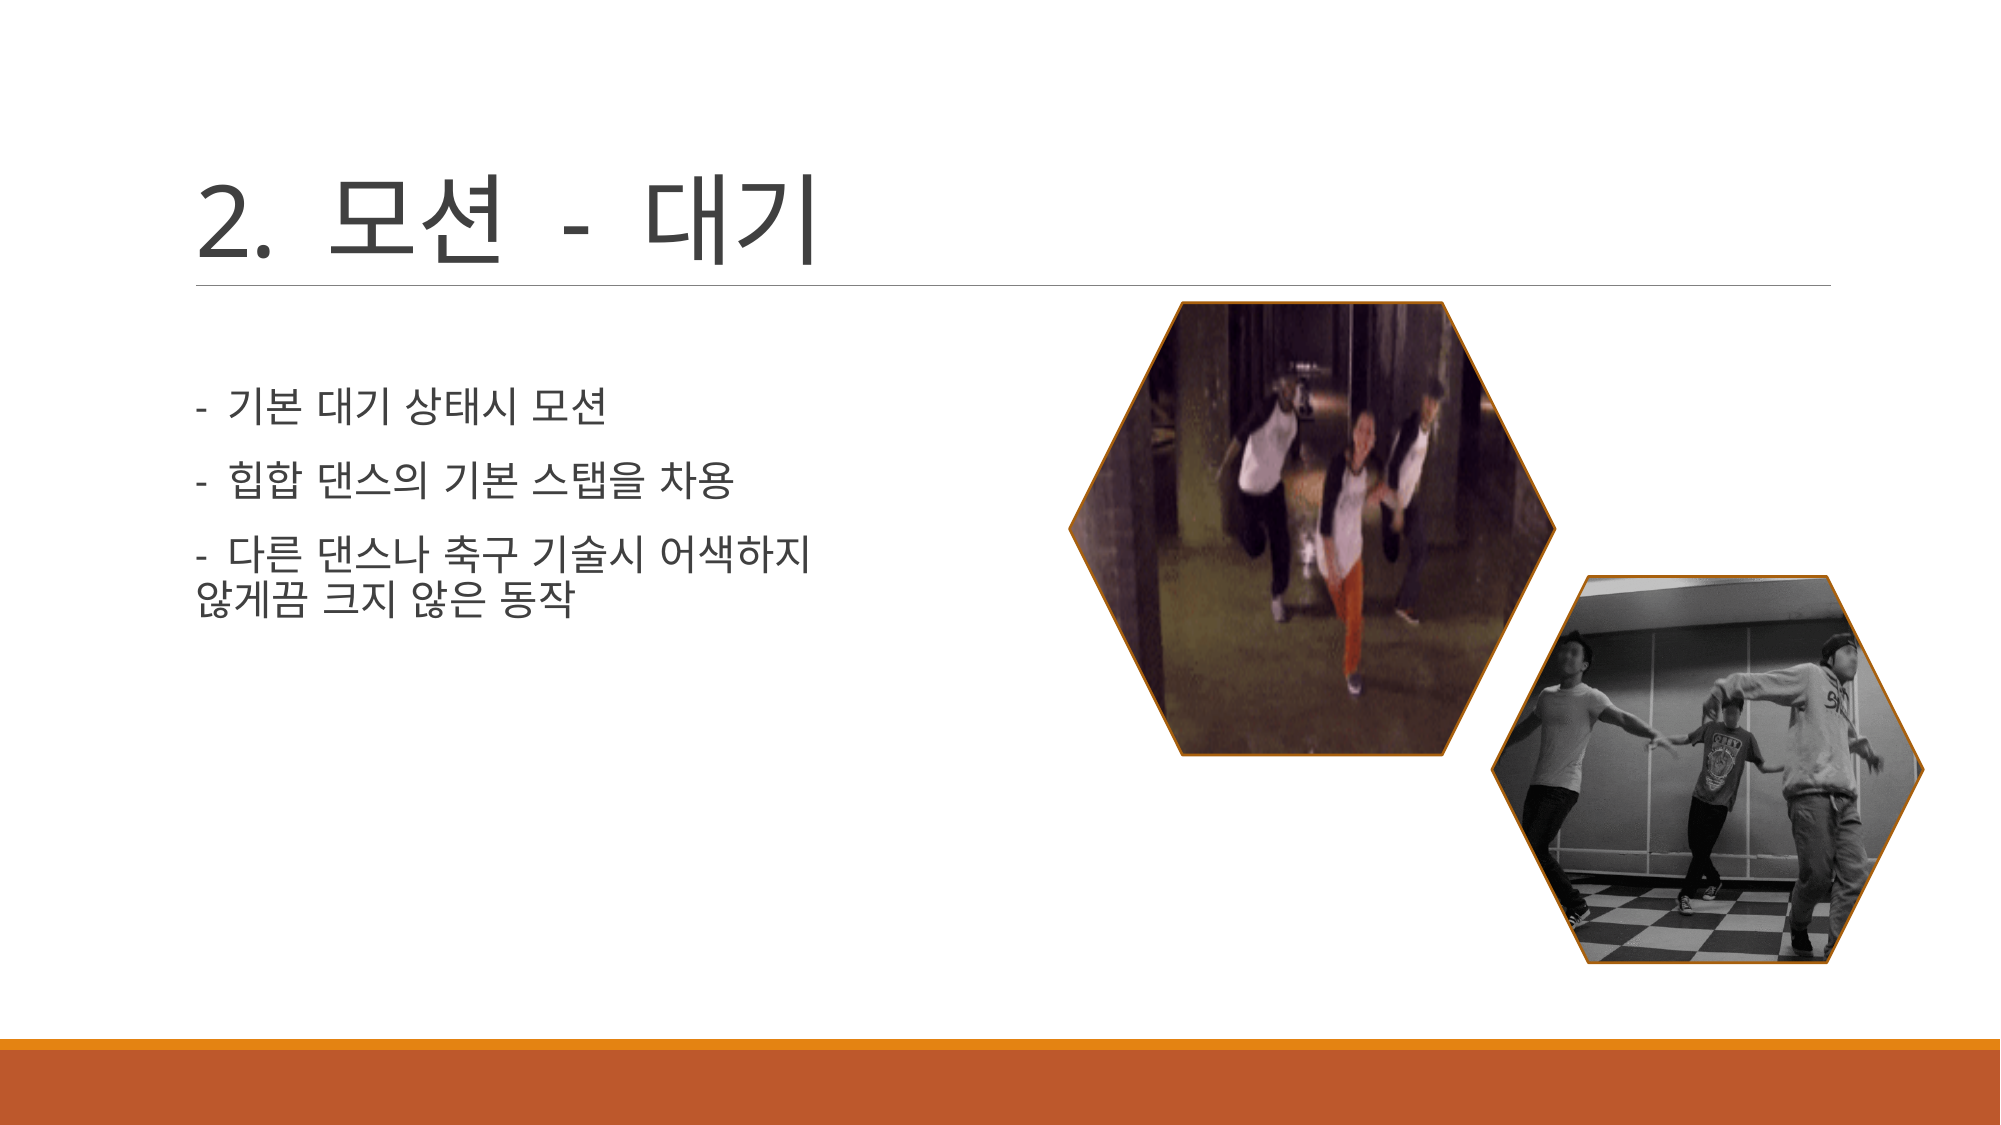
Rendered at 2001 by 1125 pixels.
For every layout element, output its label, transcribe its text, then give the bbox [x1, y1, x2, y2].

title 2. 모션 - 대기 [180, 47, 1830, 285]
text_box [1490, 575, 1925, 965]
list - 기본 대기 상태시 모션 - 힙합 댄스의 기본 스탭을 차용 - 다른 댄스나 축구 기술시 어색하지 않게끔 크지 않은 동작 [180, 379, 896, 795]
text_box [1068, 301, 1557, 757]
